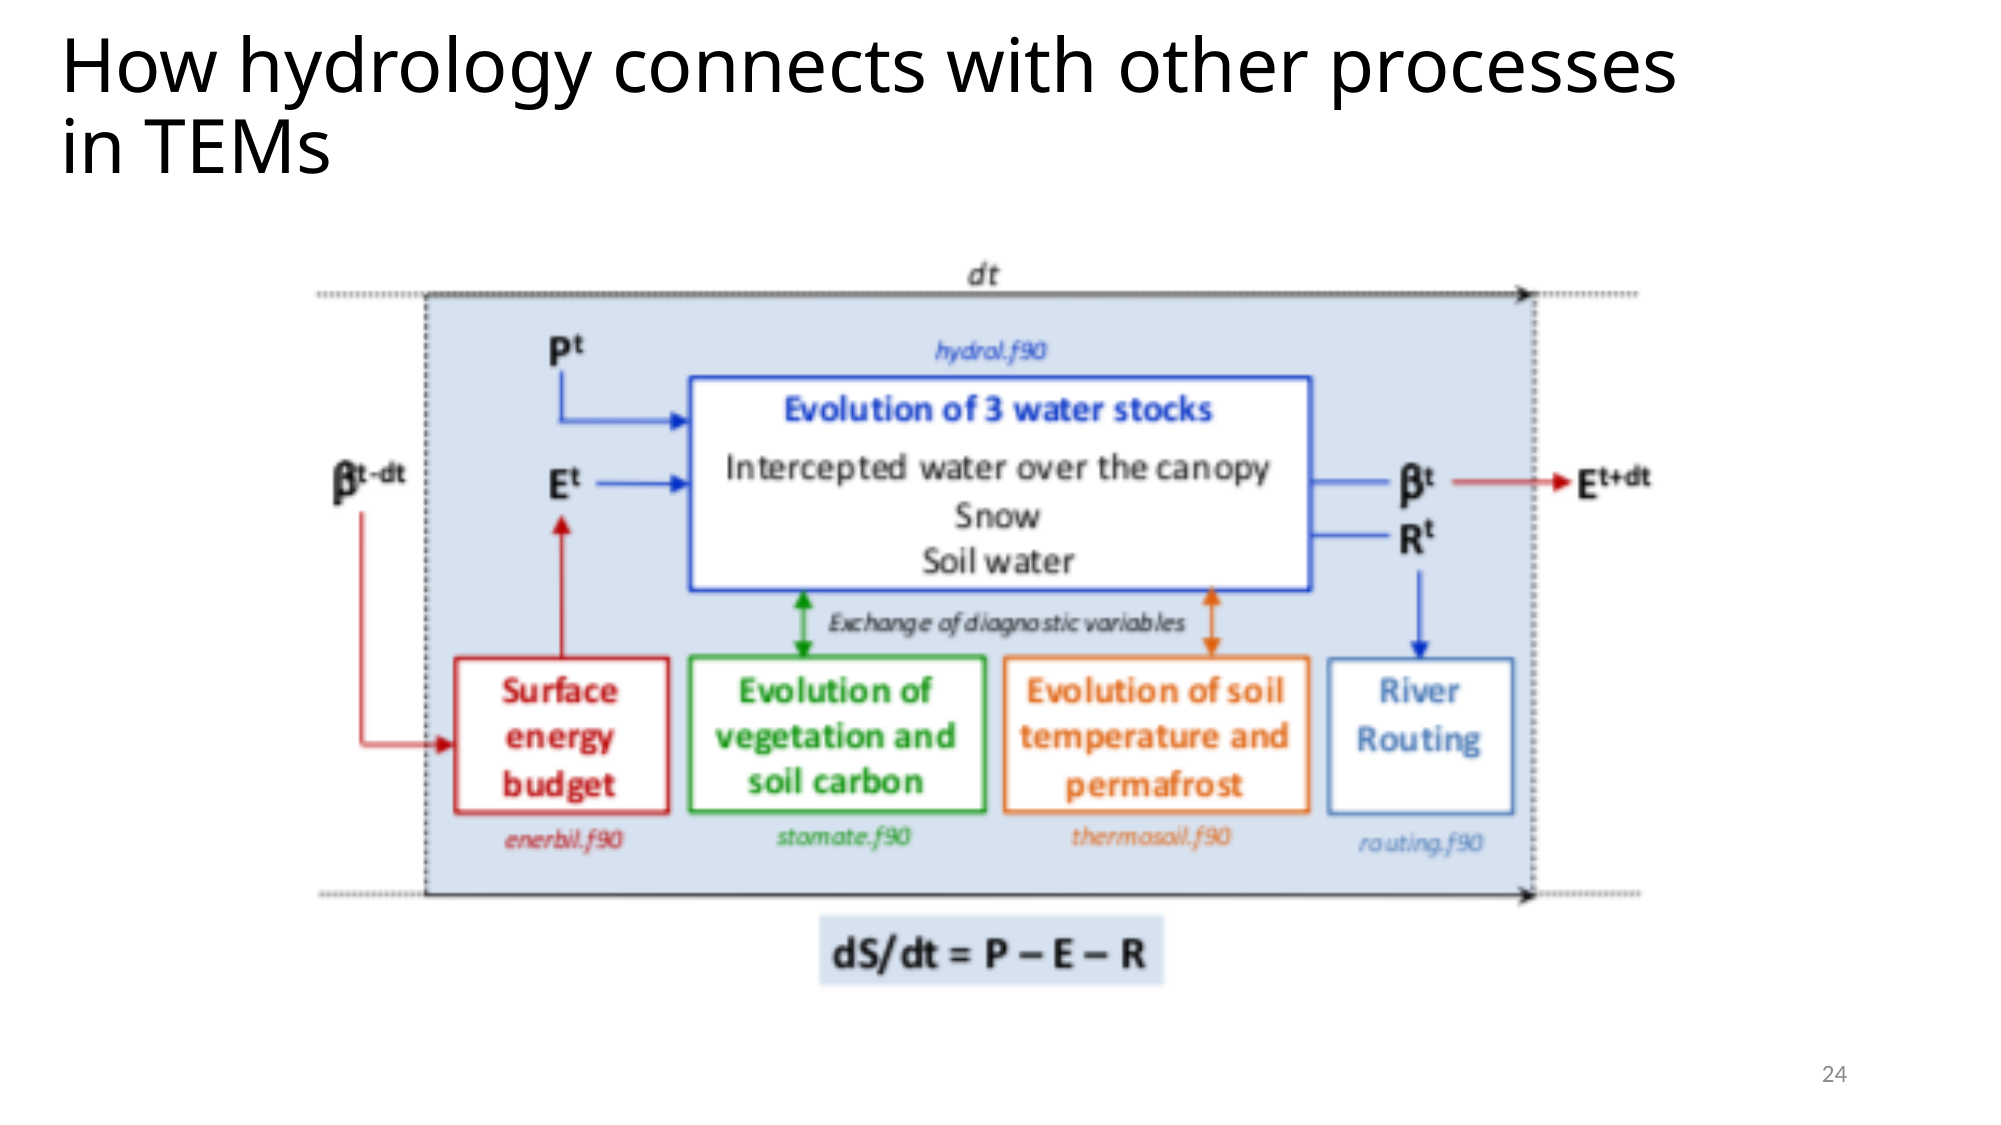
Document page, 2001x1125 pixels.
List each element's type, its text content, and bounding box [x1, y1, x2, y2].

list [285, 234, 1693, 1014]
title How hydrology connects with other processes in TEMs [45, 0, 1771, 218]
slide_number 24 [1412, 1042, 1863, 1103]
